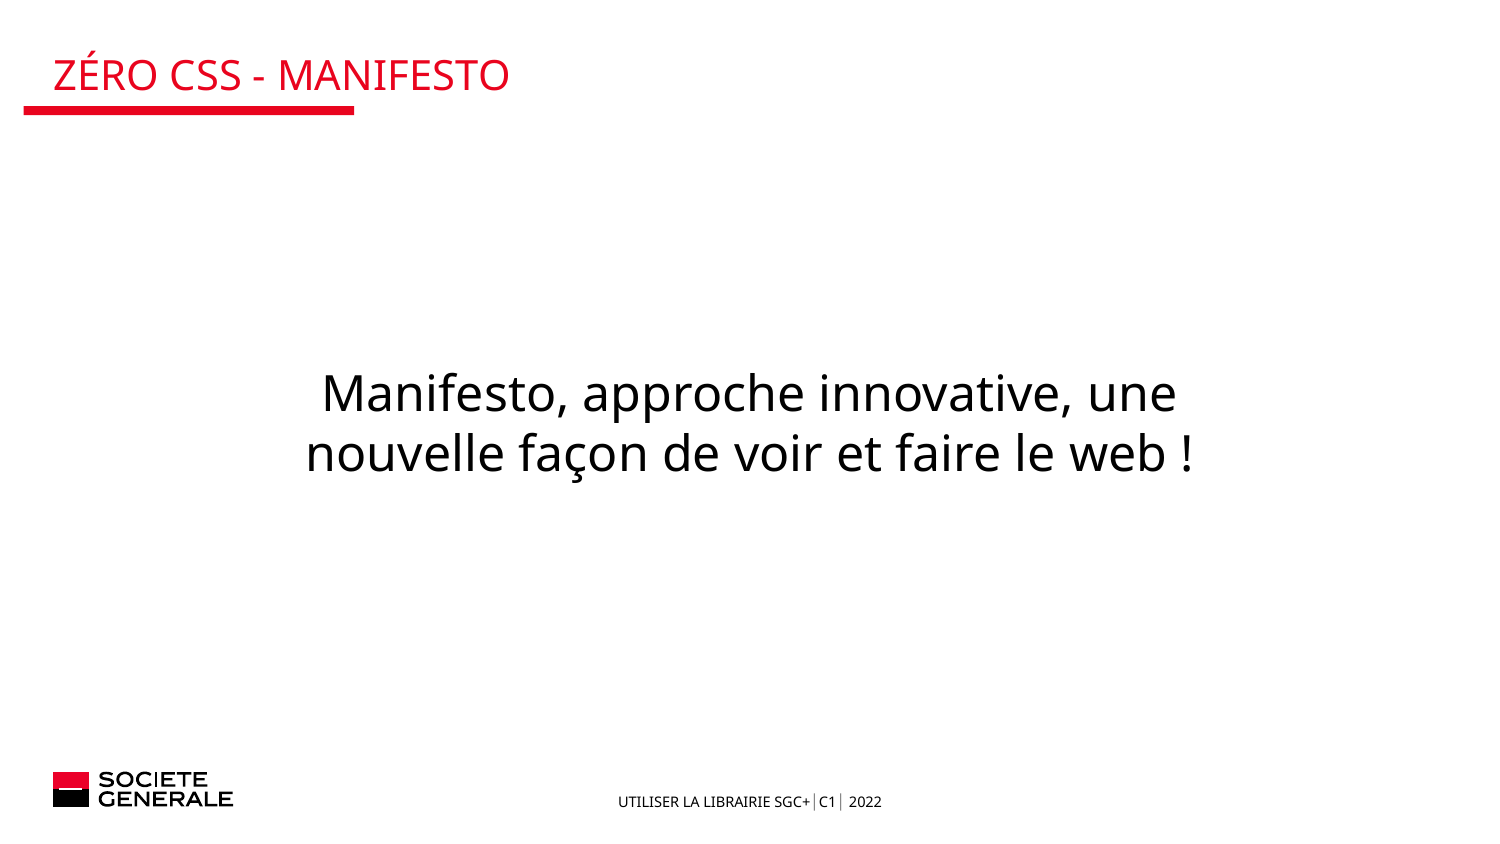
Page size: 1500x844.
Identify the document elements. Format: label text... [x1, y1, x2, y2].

text_box Manifesto, approche innovative, une nouvelle façon de voir et faire le web ! [207, 353, 1293, 489]
title Zéro css - Manifesto [53, 58, 1448, 98]
